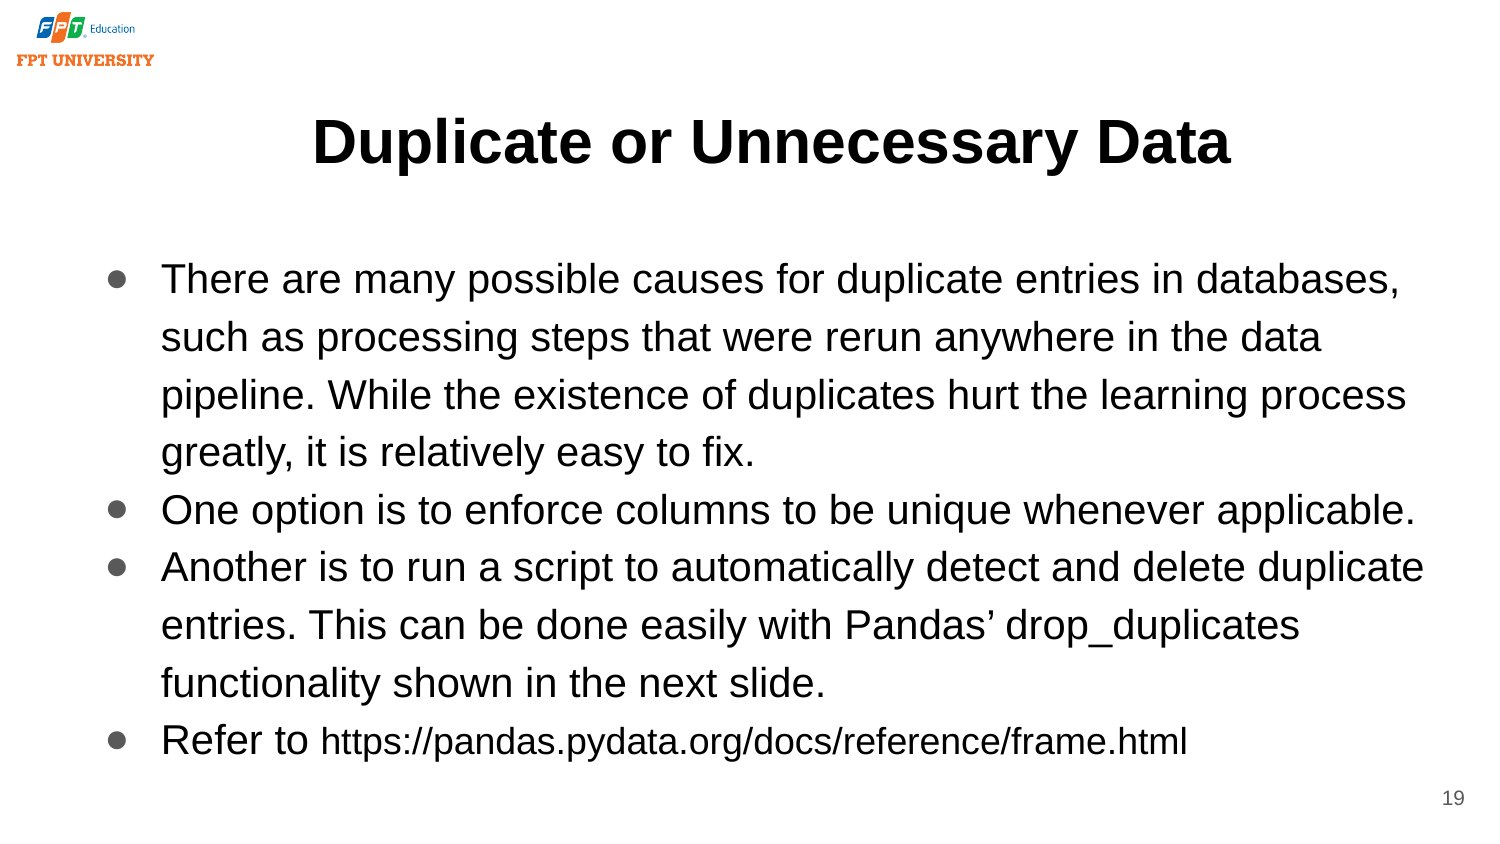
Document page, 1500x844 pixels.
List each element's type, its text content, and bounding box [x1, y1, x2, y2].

title Duplicate or Unnecessary Data [73, 75, 1472, 169]
picture [11, 1, 160, 77]
slide_number 19 [1389, 764, 1480, 830]
list There are many possible causes for duplicate entries in databases, such as processing steps that were rerun anywhere in the data pipeline. While the existence of duplicates hurt the learning process greatly, it is relatively easy to fix. One option is to enforce columns to be unique whenever applicable. Another is to run a script to automatically detect and delete duplicate entries. This can be done easily with Pandas’ drop_duplicates functionality shown in the next slide. Refer to https://pandas.pydata.org/docs/reference/frame.html [89, 229, 1453, 816]
